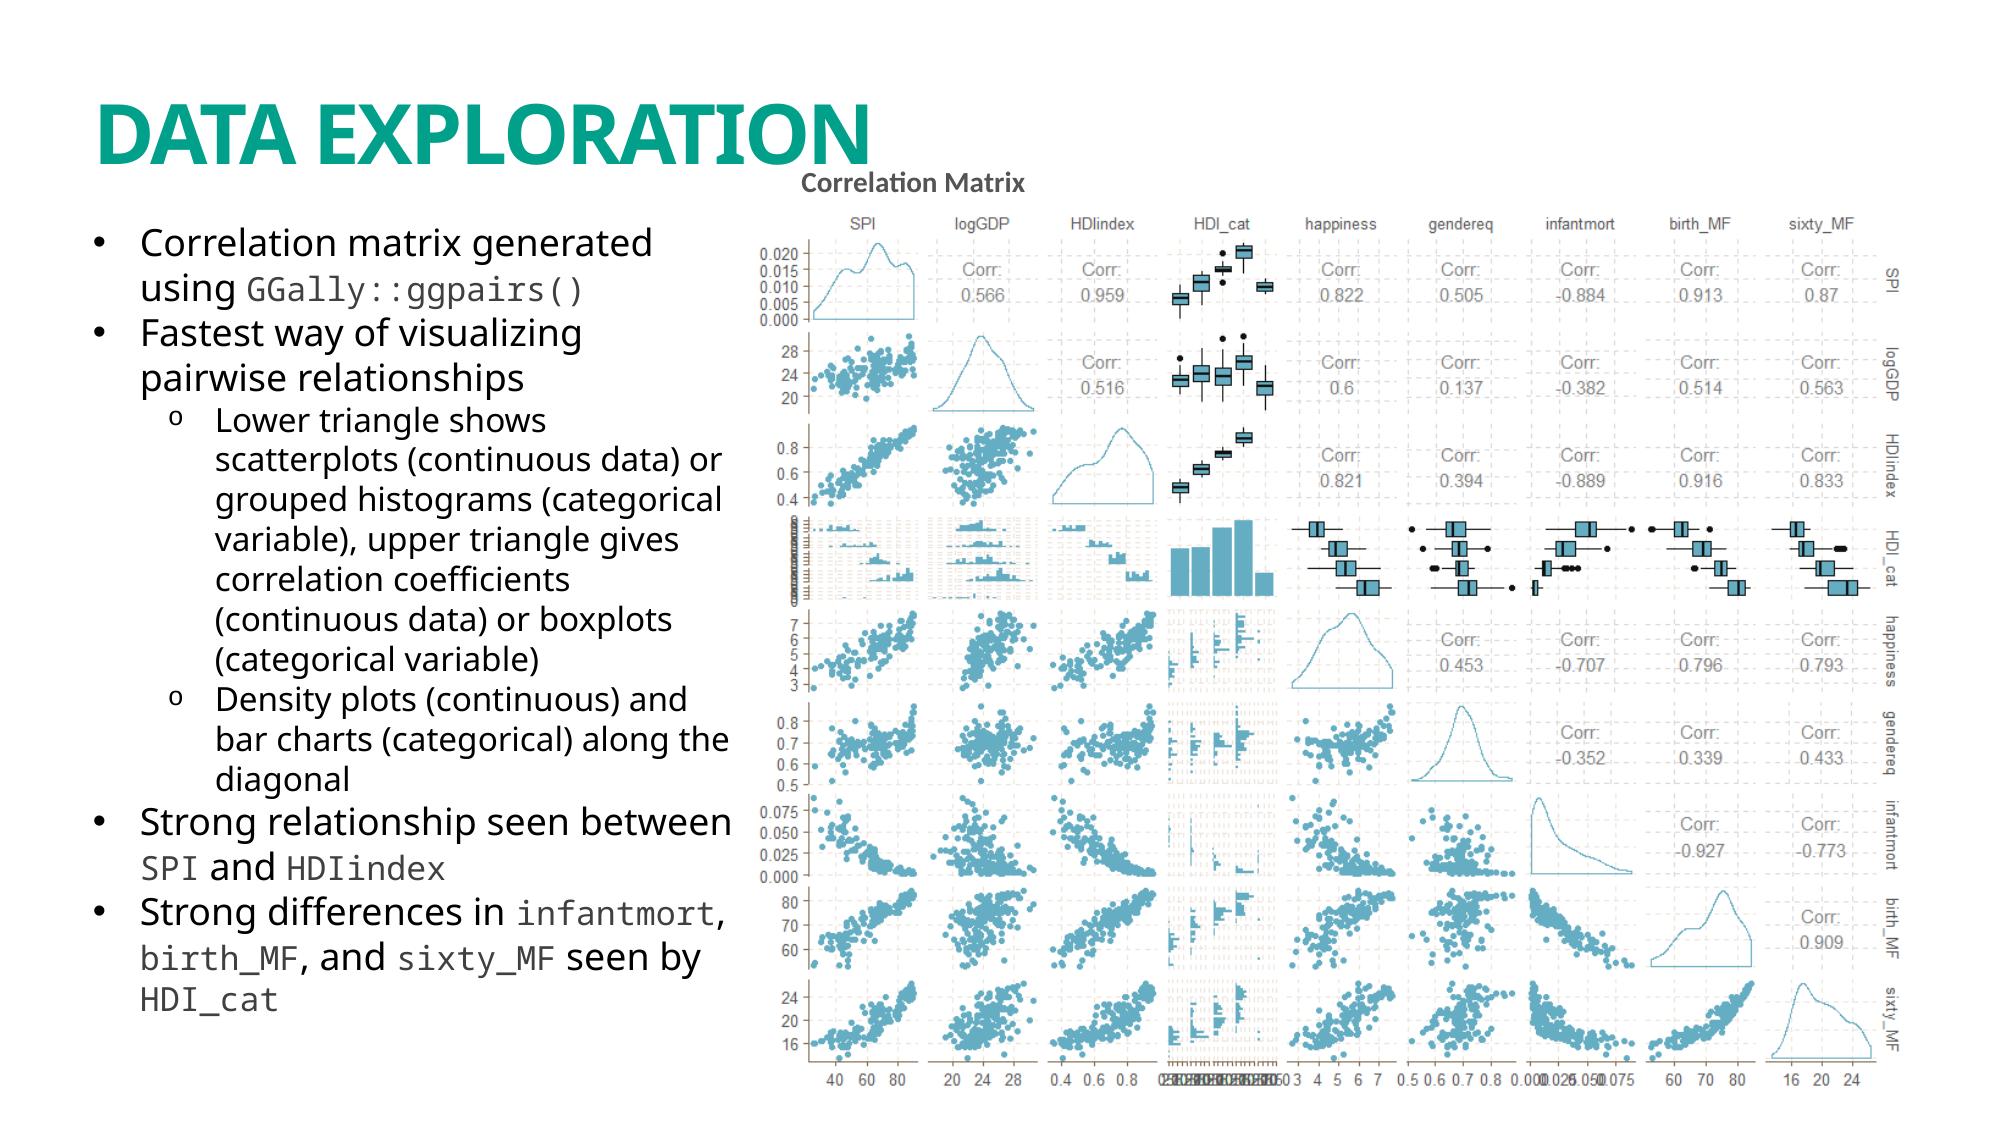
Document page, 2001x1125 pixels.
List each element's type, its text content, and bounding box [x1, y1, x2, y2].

text_box Correlation Matrix [786, 156, 1316, 199]
picture [751, 199, 1924, 1098]
title DATA EXPLORATION [78, 67, 1918, 211]
text_box Correlation matrix generated using GGally::ggpairs() Fastest way of visualizing pairwise relationships Lower triangle shows scatterplots (continuous data) or grouped histograms (categorical variable), upper triangle gives correlation coefficients (continuous data) or boxplots (categorical variable) Density plots (continuous) and bar charts (categorical) along the diagonal Strong relationship seen between SPI and HDIindex Strong differences in infantmort, birth_MF, and sixty_MF seen by HDI_cat [78, 211, 751, 1071]
